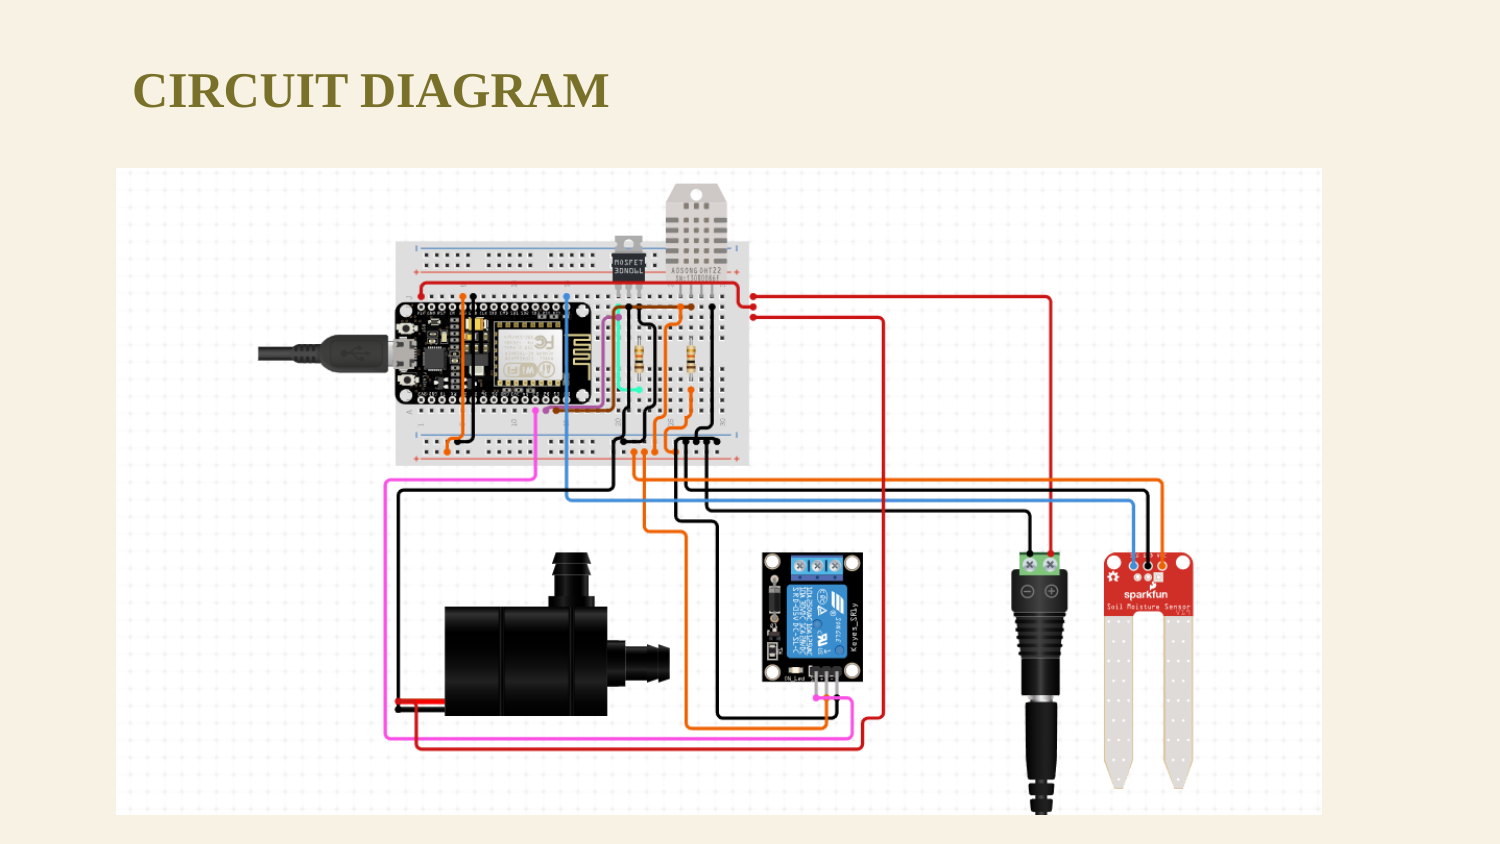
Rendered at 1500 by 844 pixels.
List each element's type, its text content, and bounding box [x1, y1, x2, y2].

picture [116, 167, 1322, 816]
title CIRCUIT DIAGRAM [116, 42, 1383, 123]
